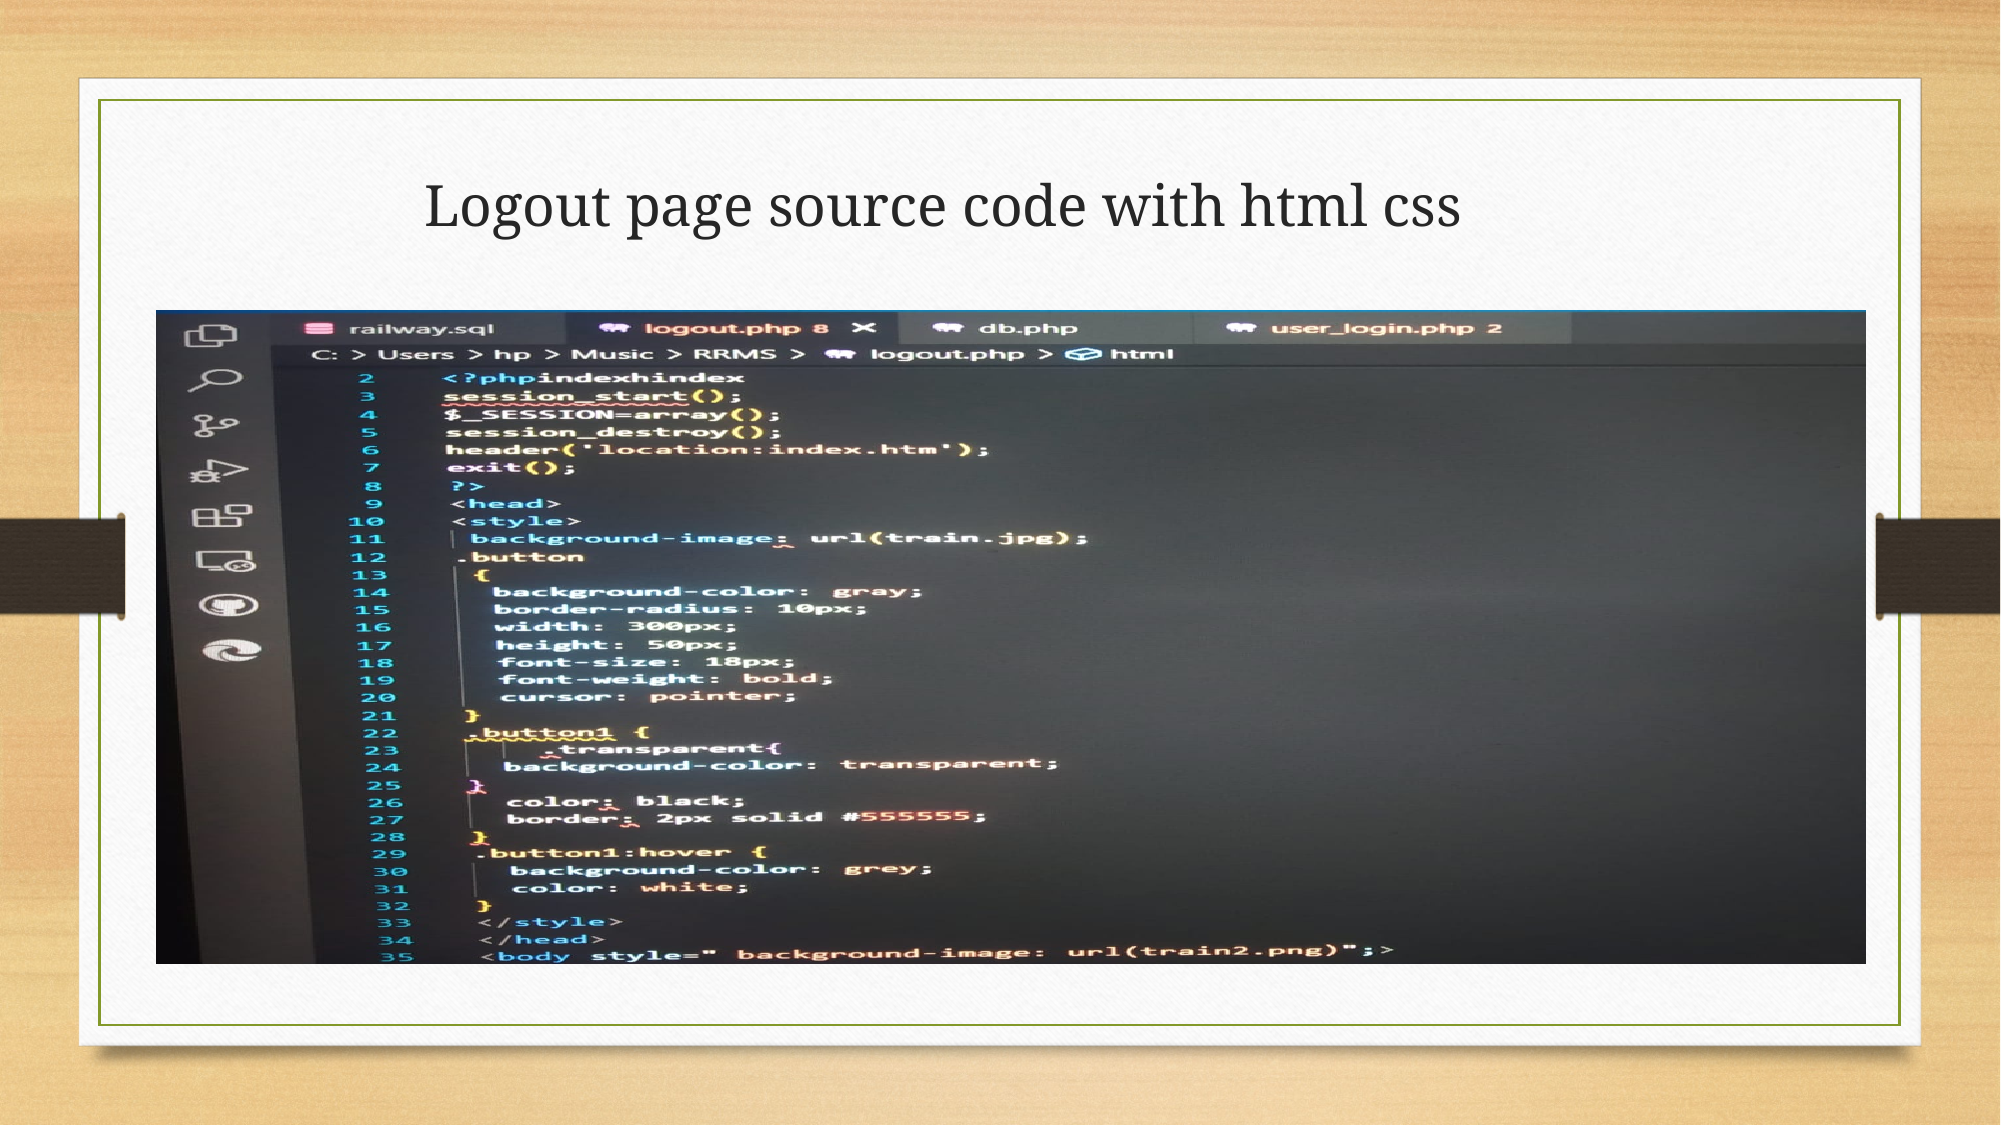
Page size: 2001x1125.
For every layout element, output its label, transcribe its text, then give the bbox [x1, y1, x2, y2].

picture [0, 0, 2001, 1125]
title Logout page source code with html css [212, 161, 1675, 247]
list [156, 310, 1866, 964]
